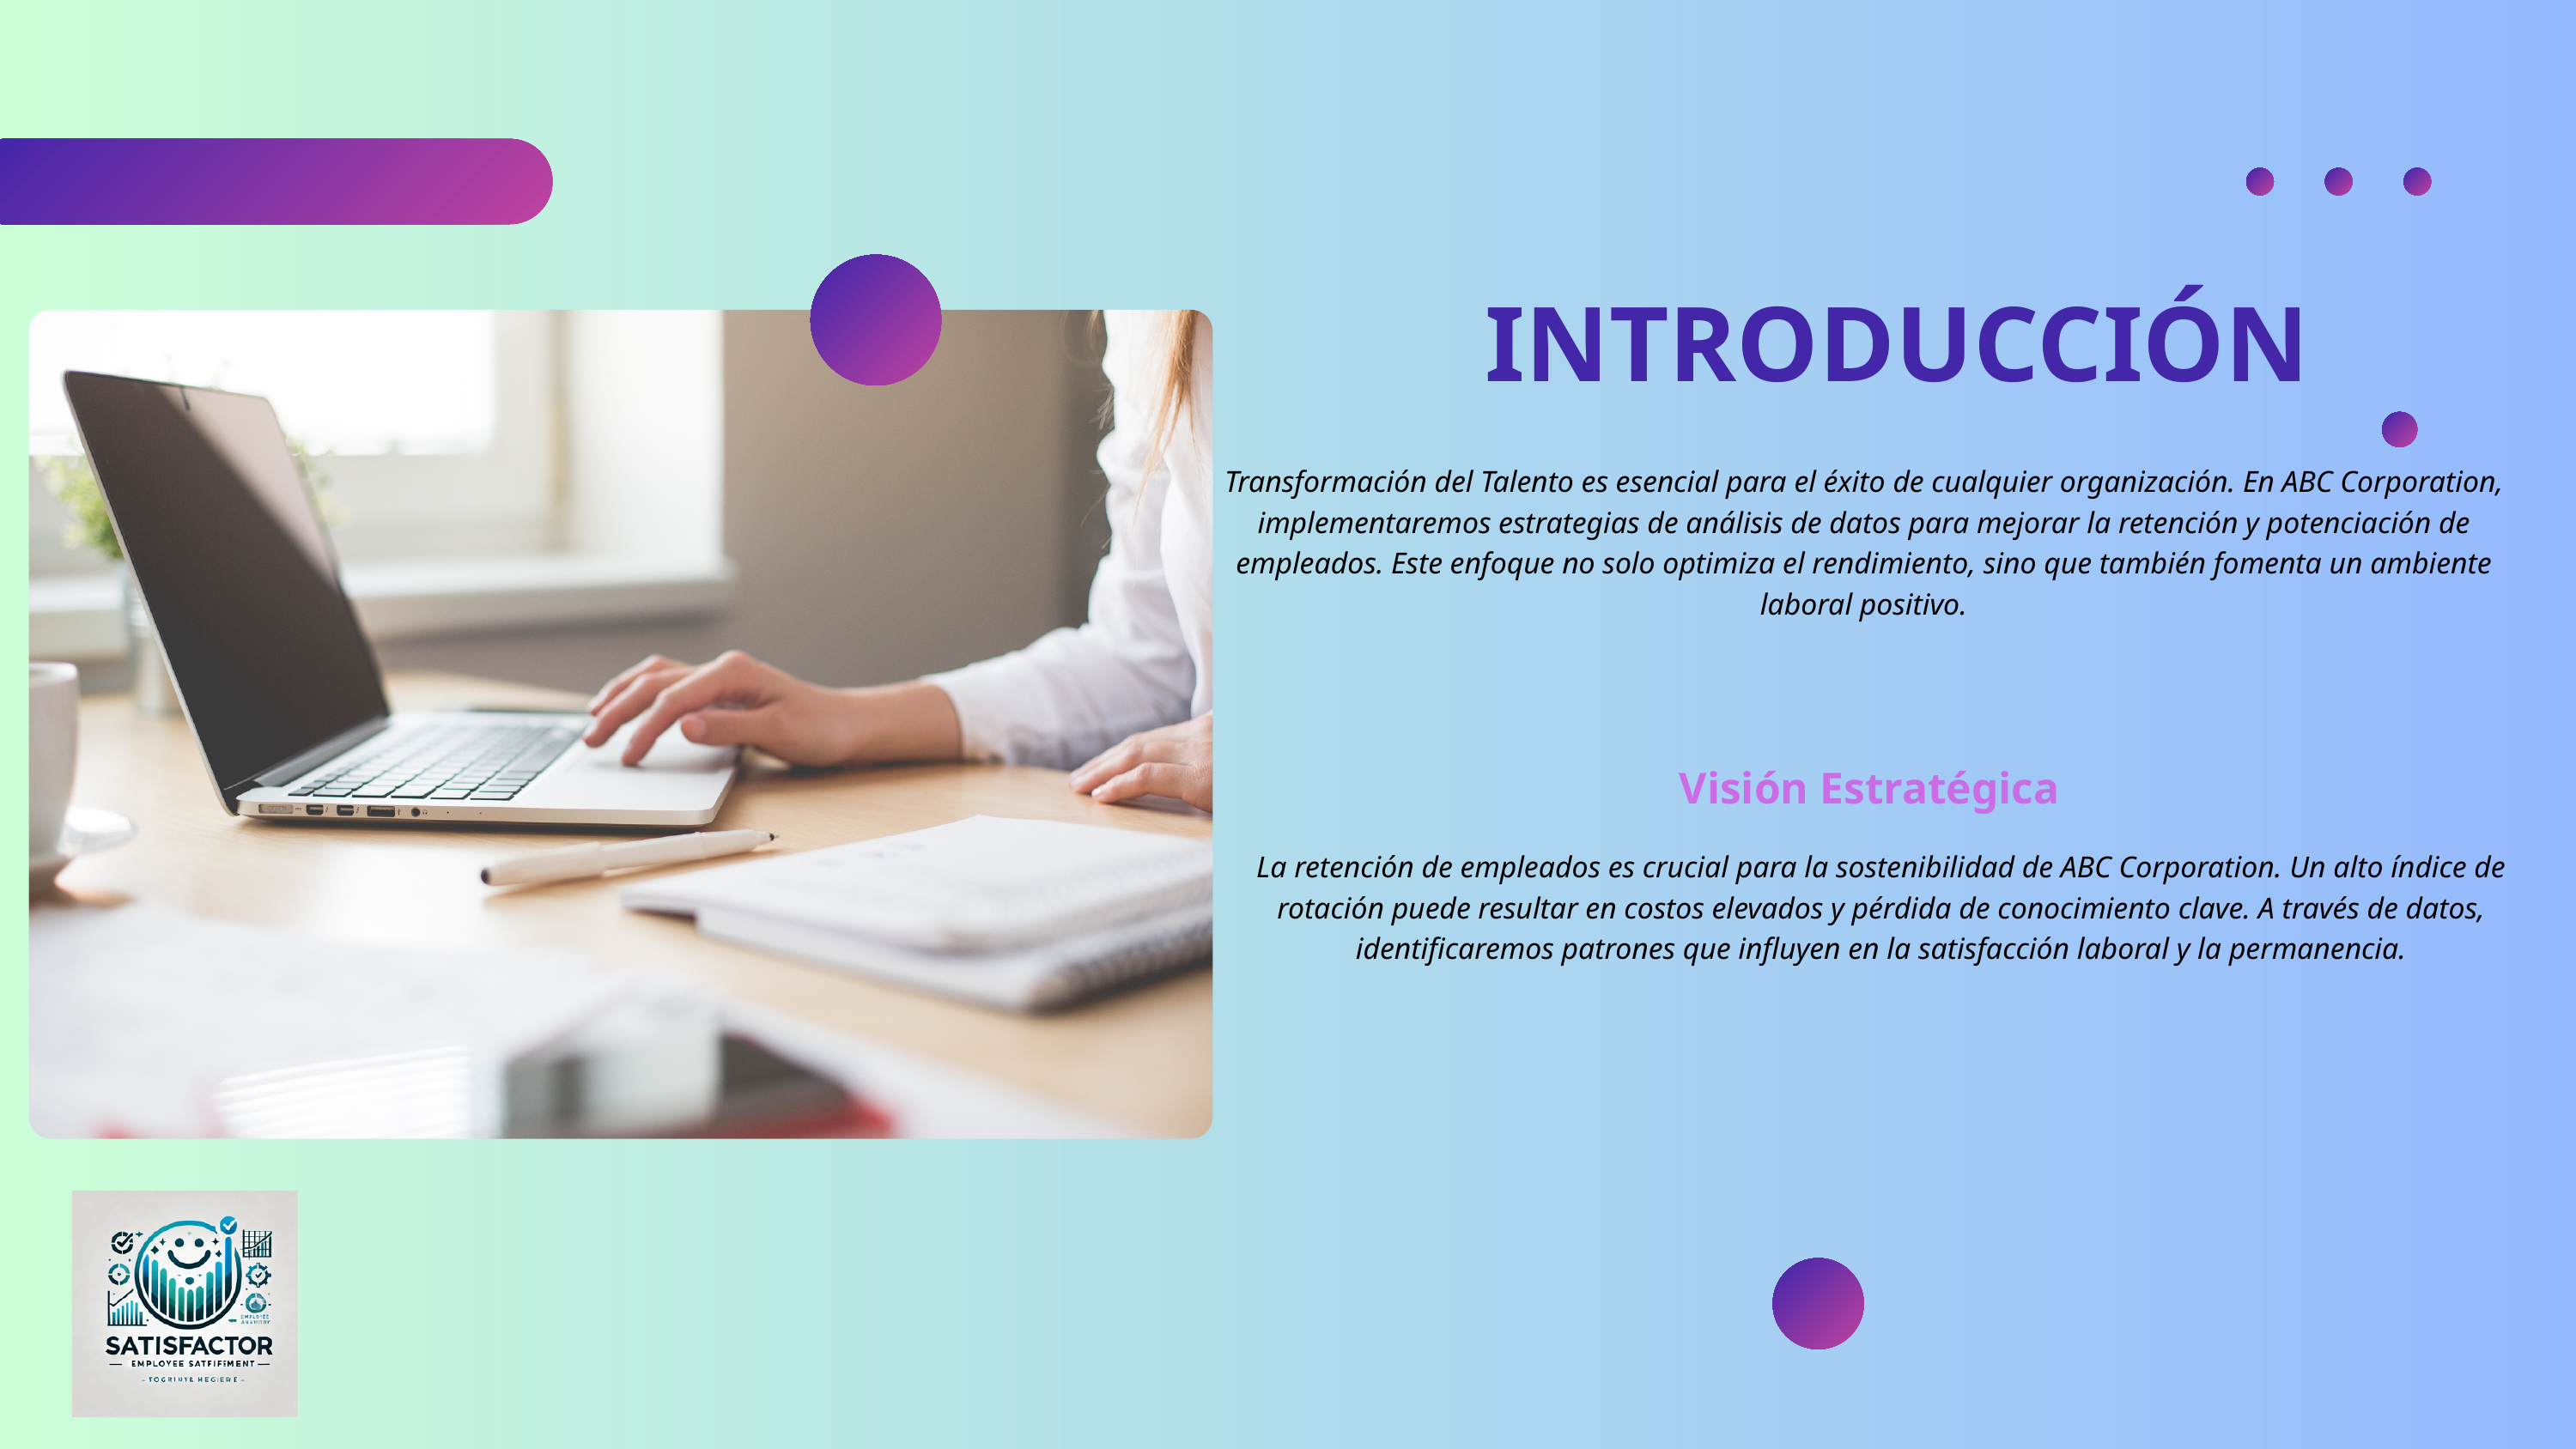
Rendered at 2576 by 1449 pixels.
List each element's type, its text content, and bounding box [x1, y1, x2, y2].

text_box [0, 138, 553, 225]
text_box Transformación del Talento es esencial para el éxito de cualquier organización. En ABC Corporation, implementaremos estrategias de análisis de datos para mejorar la retención y potenciación de empleados. Este enfoque no solo optimiza el rendimiento, sino que también fomenta un ambiente laboral positivo. [1222, 458, 2506, 662]
text_box La retención de empleados es crucial para la sostenibilidad de ABC Corporation. Un alto índice de rotación puede resultar en costos elevados y pérdida de conocimiento clave. A través de datos, identificaremos patrones que influyen en la satisfacción laboral y la permanencia. [1239, 842, 2523, 966]
text_box Visión Estratégica [1638, 752, 2090, 813]
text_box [2403, 167, 2432, 196]
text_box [810, 254, 942, 386]
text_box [2245, 167, 2275, 196]
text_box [2381, 411, 2418, 448]
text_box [1772, 1258, 1864, 1350]
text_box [28, 309, 1213, 1139]
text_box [2324, 167, 2353, 196]
text_box INTRODUCCIÓN [1439, 258, 2355, 403]
text_box [71, 1191, 298, 1417]
